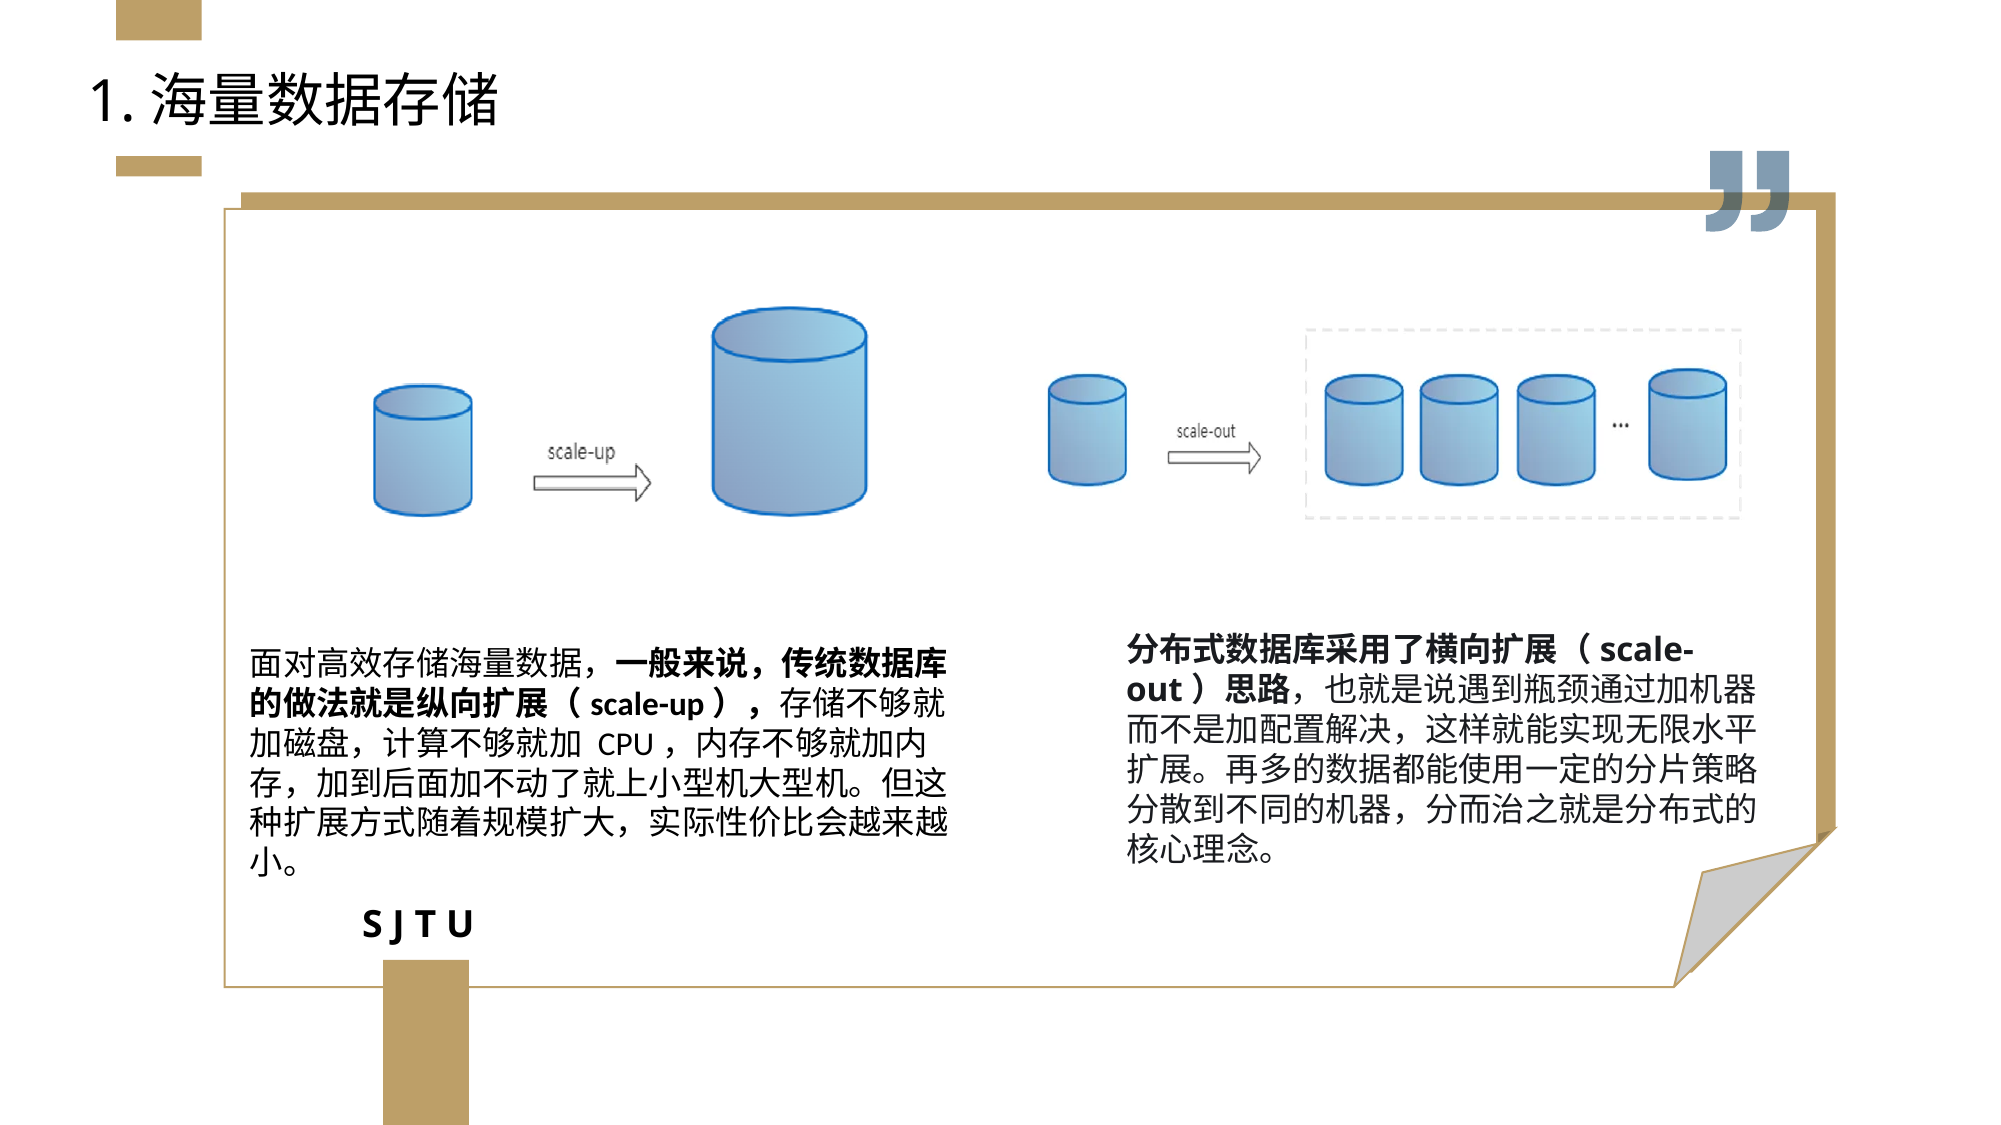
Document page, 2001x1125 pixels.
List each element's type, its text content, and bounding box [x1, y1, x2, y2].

text_box 分布式数据库采用了横向扩展（scale-out）思路，也就是说遇到瓶颈通过加机器而不是加配置解决，这样就能实现无限水平扩展。再多的数据都能使用一定的分片策略分散到不同的机器，分而治之就是分布式的核心理念。 [1111, 621, 1796, 876]
text_box 1.海量数据存储 [72, 55, 1884, 141]
text_box 面对高效存储海量数据，一般来说，传统数据库的做法就是纵向扩展（scale-up），存储不够就加磁盘，计算不够就加 CPU，内存不够就加内存，加到后面加不动了就上小型机大型机。但这种扩展方式随着规模扩大，实际性价比会越来越小。 [235, 634, 975, 889]
picture [234, 215, 1775, 617]
